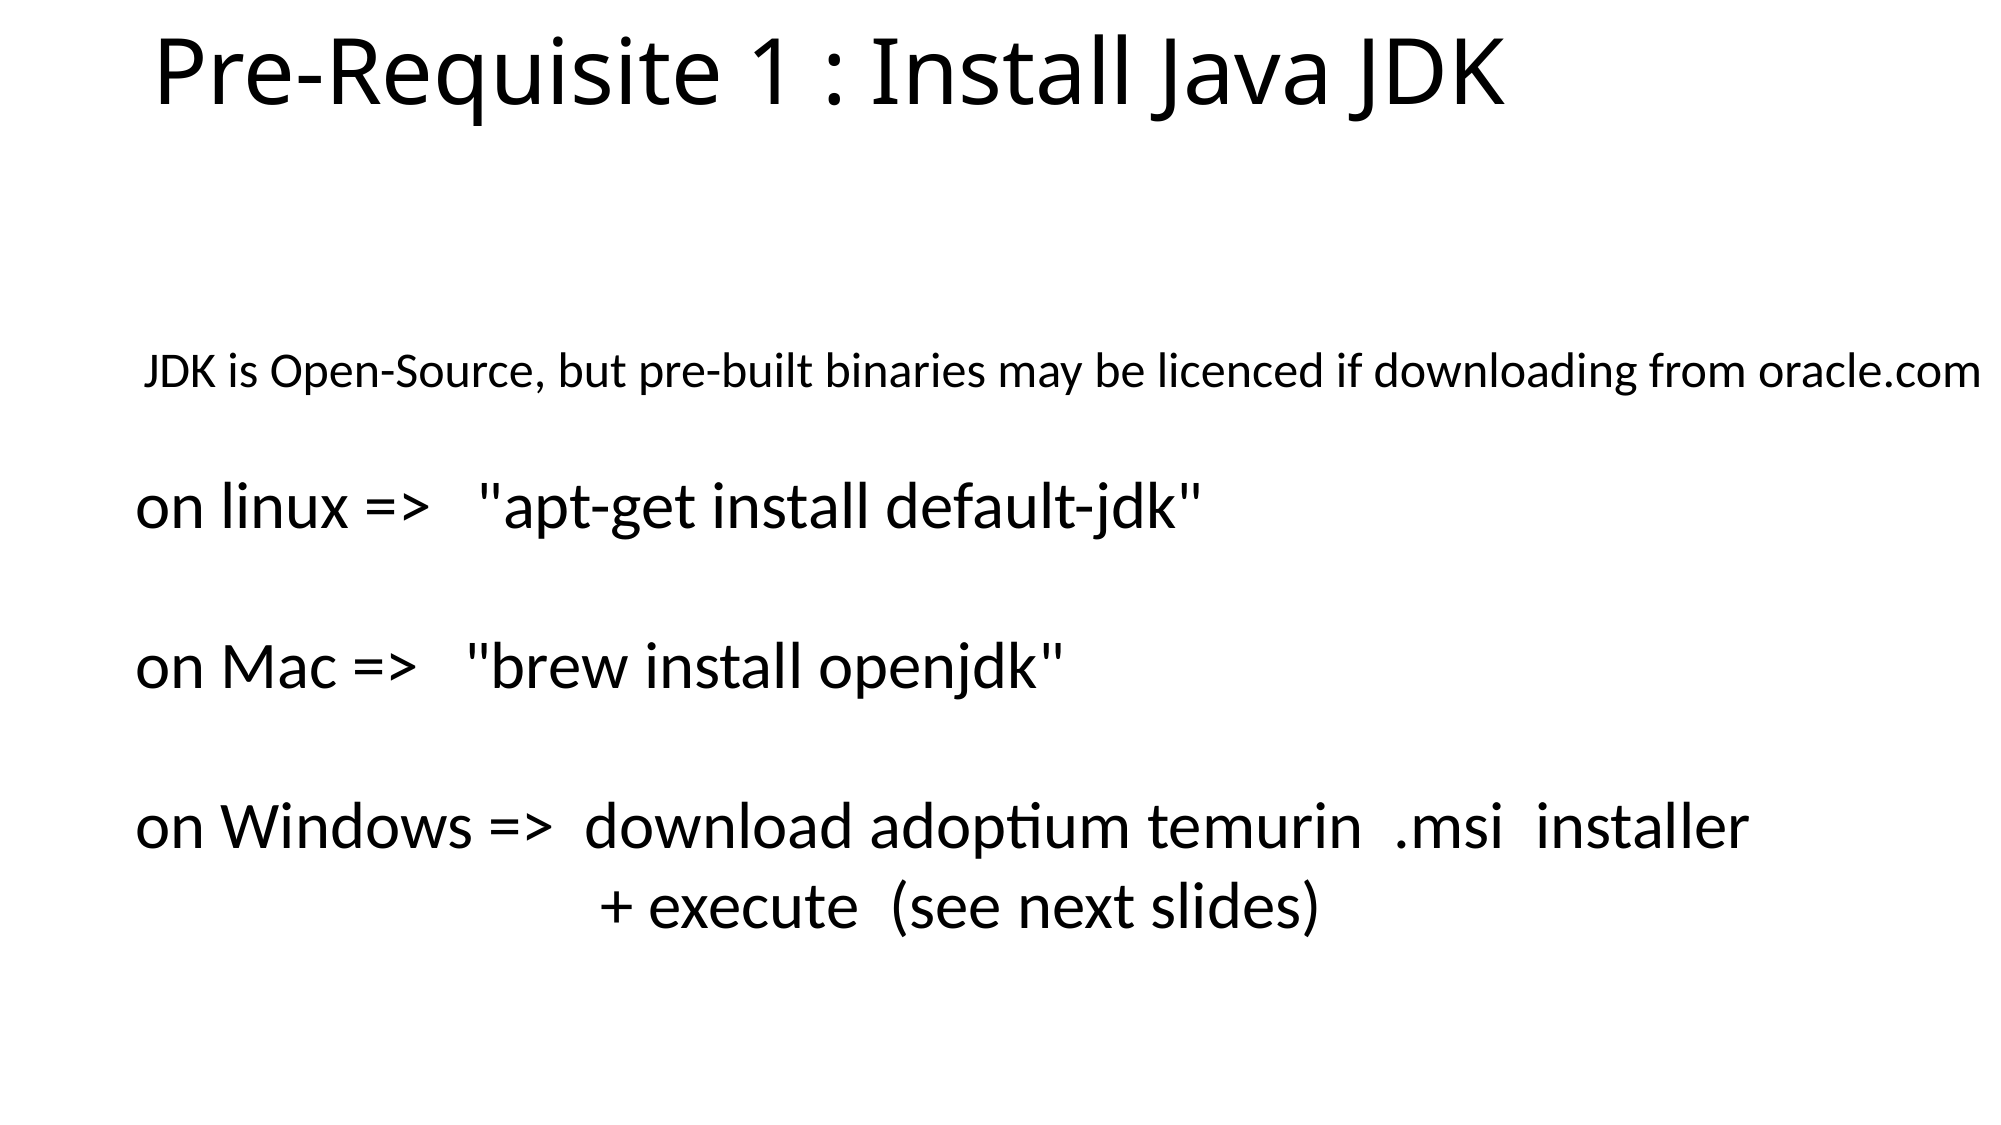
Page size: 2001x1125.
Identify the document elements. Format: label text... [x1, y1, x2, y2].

text_box JDK is Open-Source, but pre-built binaries may be licenced if downloading from oracle.com [128, 330, 1999, 405]
title Pre-Requisite 1 : Install Java JDK [137, 0, 1863, 151]
text_box on linux => "apt-get install default-jdk" on Mac => "brew install openjdk" on Windows => download adoptium temurin .msi installer + execute (see next slides) [120, 454, 1767, 1029]
